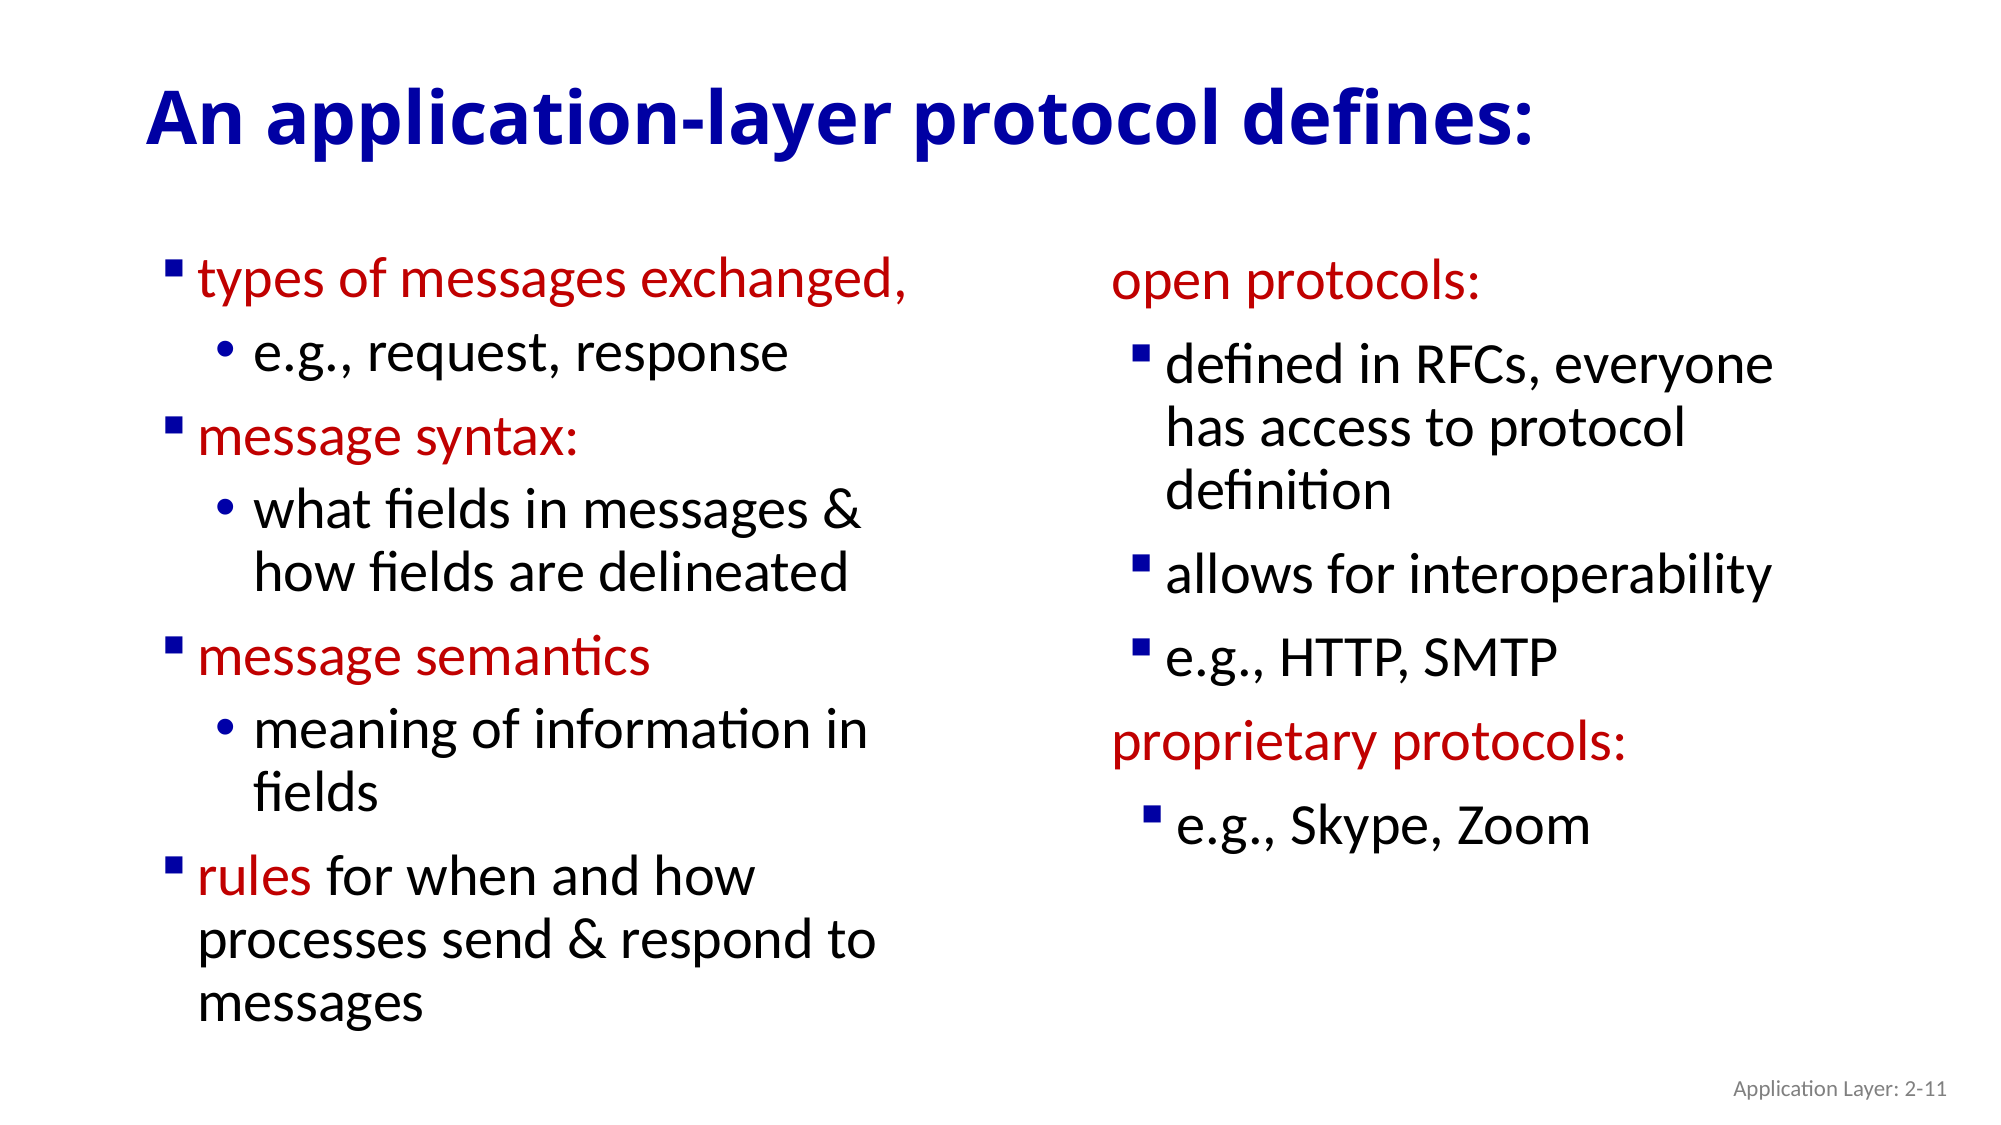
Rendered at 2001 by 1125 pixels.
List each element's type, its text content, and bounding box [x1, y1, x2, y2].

text_box open protocols: defined in RFCs, everyone has access to protocol definition allows for interoperability e.g., HTTP, SMTP proprietary protocols: e.g., Skype, Zoom [1075, 241, 1856, 1005]
slide_number Application Layer: 2-11 [1512, 1056, 1963, 1117]
title An application-layer protocol defines: [131, 47, 1856, 195]
text_box types of messages exchanged, e.g., request, response message syntax: what fields in messages & how fields are delineated message semantics meaning of information in fields rules for when and how processes send & respond to messages [124, 240, 994, 1003]
